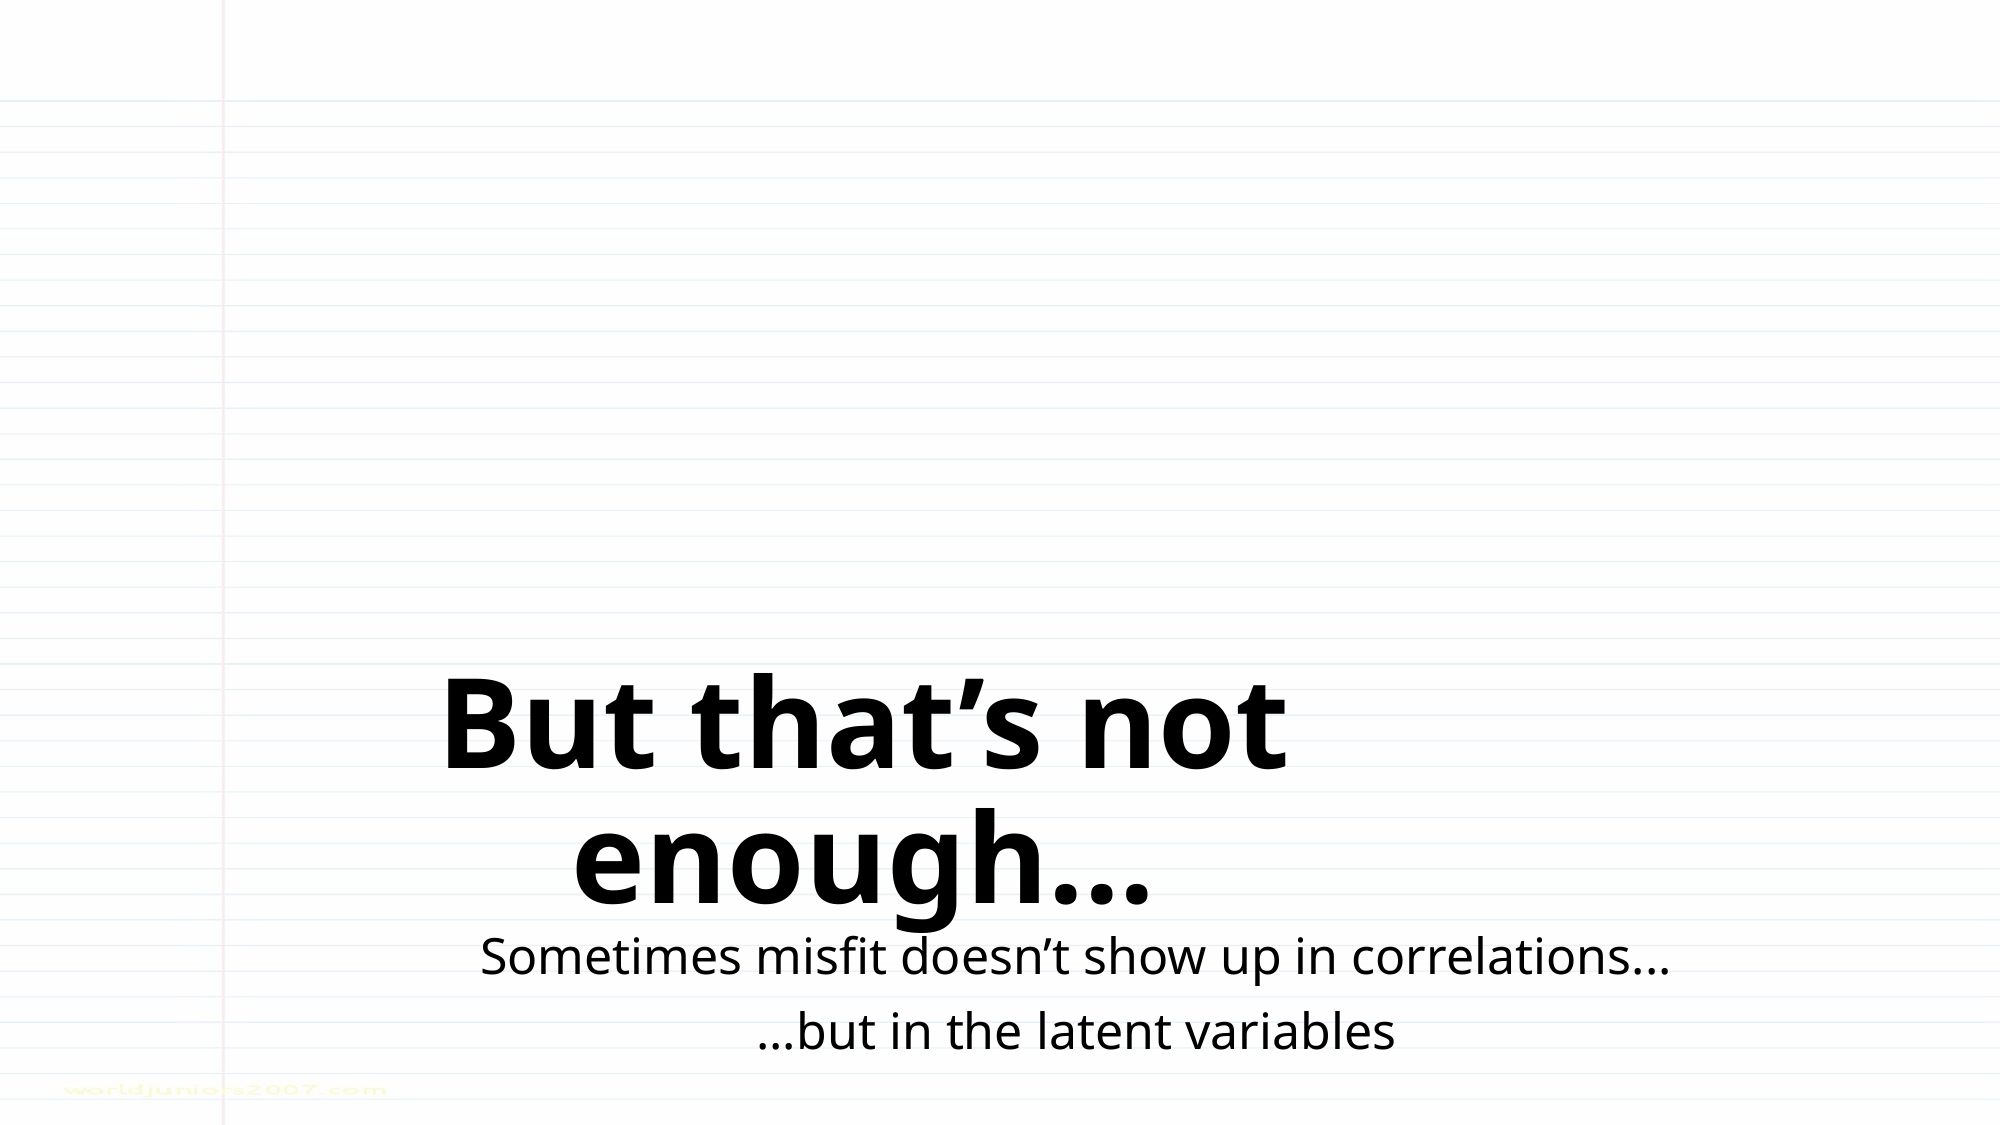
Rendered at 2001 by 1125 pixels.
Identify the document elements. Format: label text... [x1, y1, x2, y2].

title But that’s not enough... [114, 546, 1614, 938]
subtitle Sometimes misfit doesn’t show up in correlations... ...but in the latent variables [326, 923, 1827, 1125]
